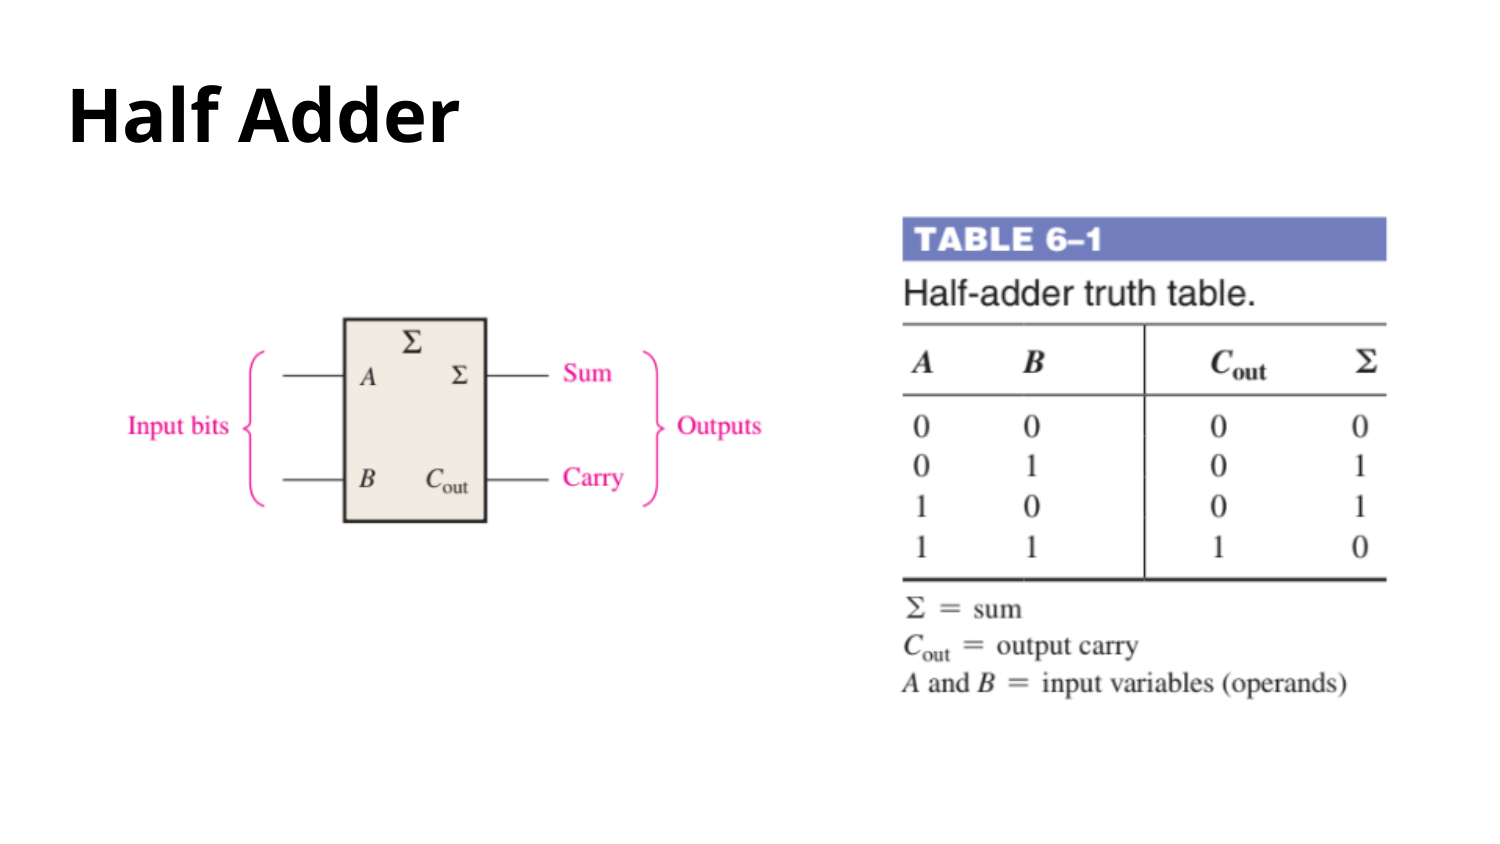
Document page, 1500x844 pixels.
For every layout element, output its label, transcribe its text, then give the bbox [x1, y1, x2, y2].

picture [884, 201, 1397, 723]
picture [75, 301, 777, 542]
title Half Adder [51, 48, 1449, 180]
